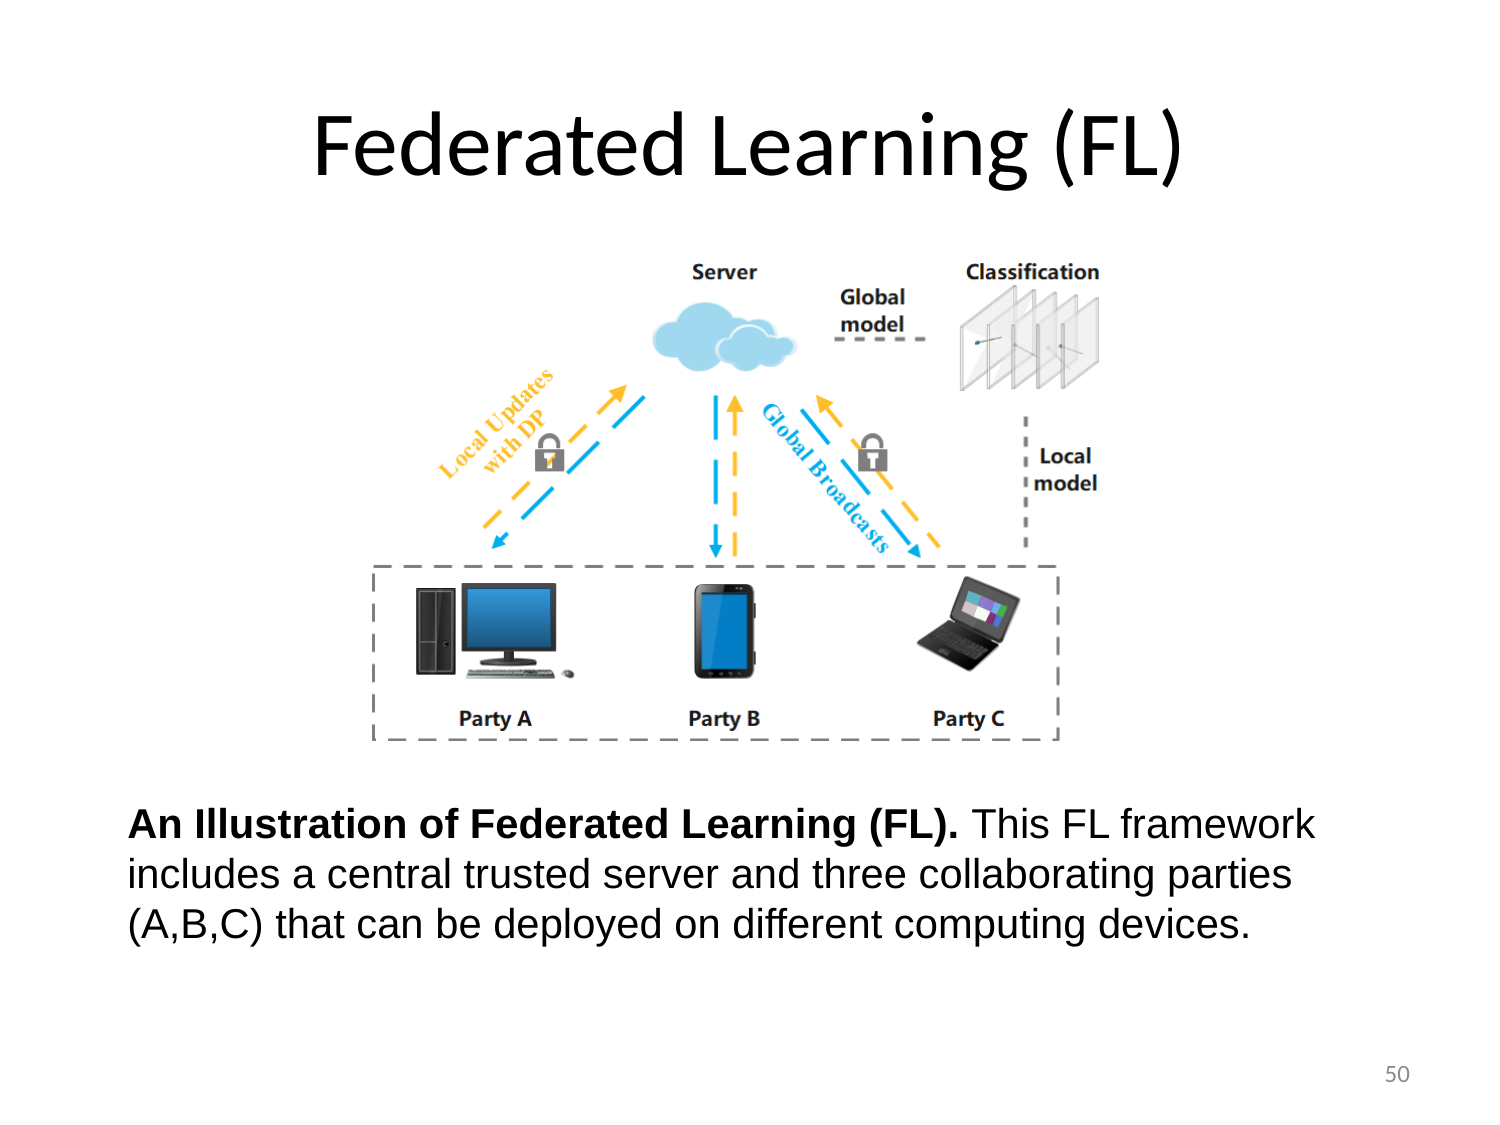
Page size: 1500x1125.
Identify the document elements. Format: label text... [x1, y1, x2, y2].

slide_number 50 [1074, 1042, 1425, 1103]
picture [372, 234, 1128, 741]
text_box An Illustration of Federated Learning (FL). This FL framework includes a central trusted server and three collaborating parties (A,B,C) that can be deployed on different computing devices. [112, 789, 1438, 955]
title Federated Learning (FL) [75, 45, 1425, 233]
